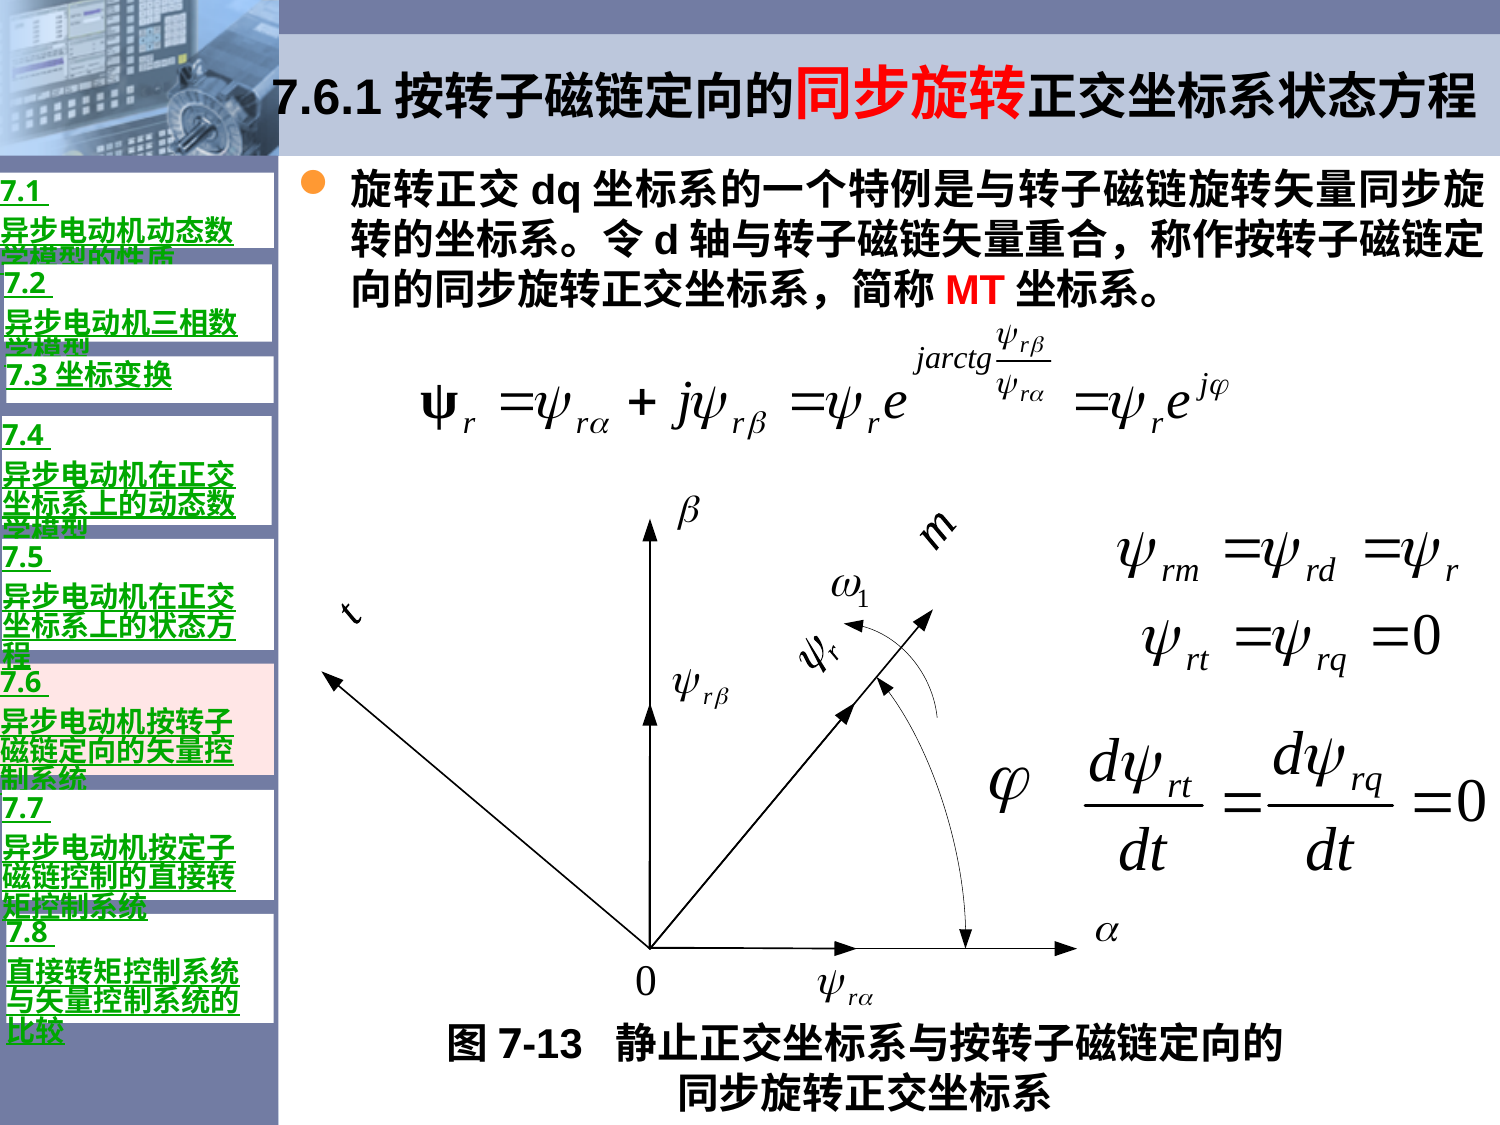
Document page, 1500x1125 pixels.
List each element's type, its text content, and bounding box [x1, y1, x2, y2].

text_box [1074, 712, 1500, 884]
list 旋转正交dq坐标系的一个特例是与转子磁链旋转矢量同步旋转的坐标系。令d轴与转子磁链矢量重合，称作按转子磁链定向的同步旋转正交坐标系，简称MT坐标系。 [279, 162, 1500, 322]
text_box 图7-13 静止正交坐标系与按转子磁链定向的 同步旋转正交坐标系 [332, 1017, 1413, 1125]
text_box 7.6 异步电动机按转子磁链定向的矢量控制系统 [0, 663, 274, 775]
text_box 7.1 异步电动机动态数学模型的性质 [0, 172, 274, 248]
text_box 7.7 异步电动机按定子磁链控制的直接转矩控制系统 [2, 789, 274, 900]
text_box 7.4 异步电动机在正交坐标系上的动态数学模型 [2, 416, 272, 525]
picture [0, 0, 279, 155]
text_box 7.8 直接转矩控制系统与矢量控制系统的比较 [6, 913, 274, 1023]
title 7.6.1按转子磁链定向的同步旋转正交坐标系状态方程 [270, 36, 1495, 156]
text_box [294, 481, 1135, 1021]
text_box 7.2 异步电动机三相数学模型 [4, 264, 272, 342]
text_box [1112, 510, 1480, 689]
text_box 7.5 异步电动机在正交坐标系上的状态方程 [2, 538, 274, 650]
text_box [412, 308, 1240, 452]
text_box 7.3 坐标变换 [6, 356, 274, 403]
